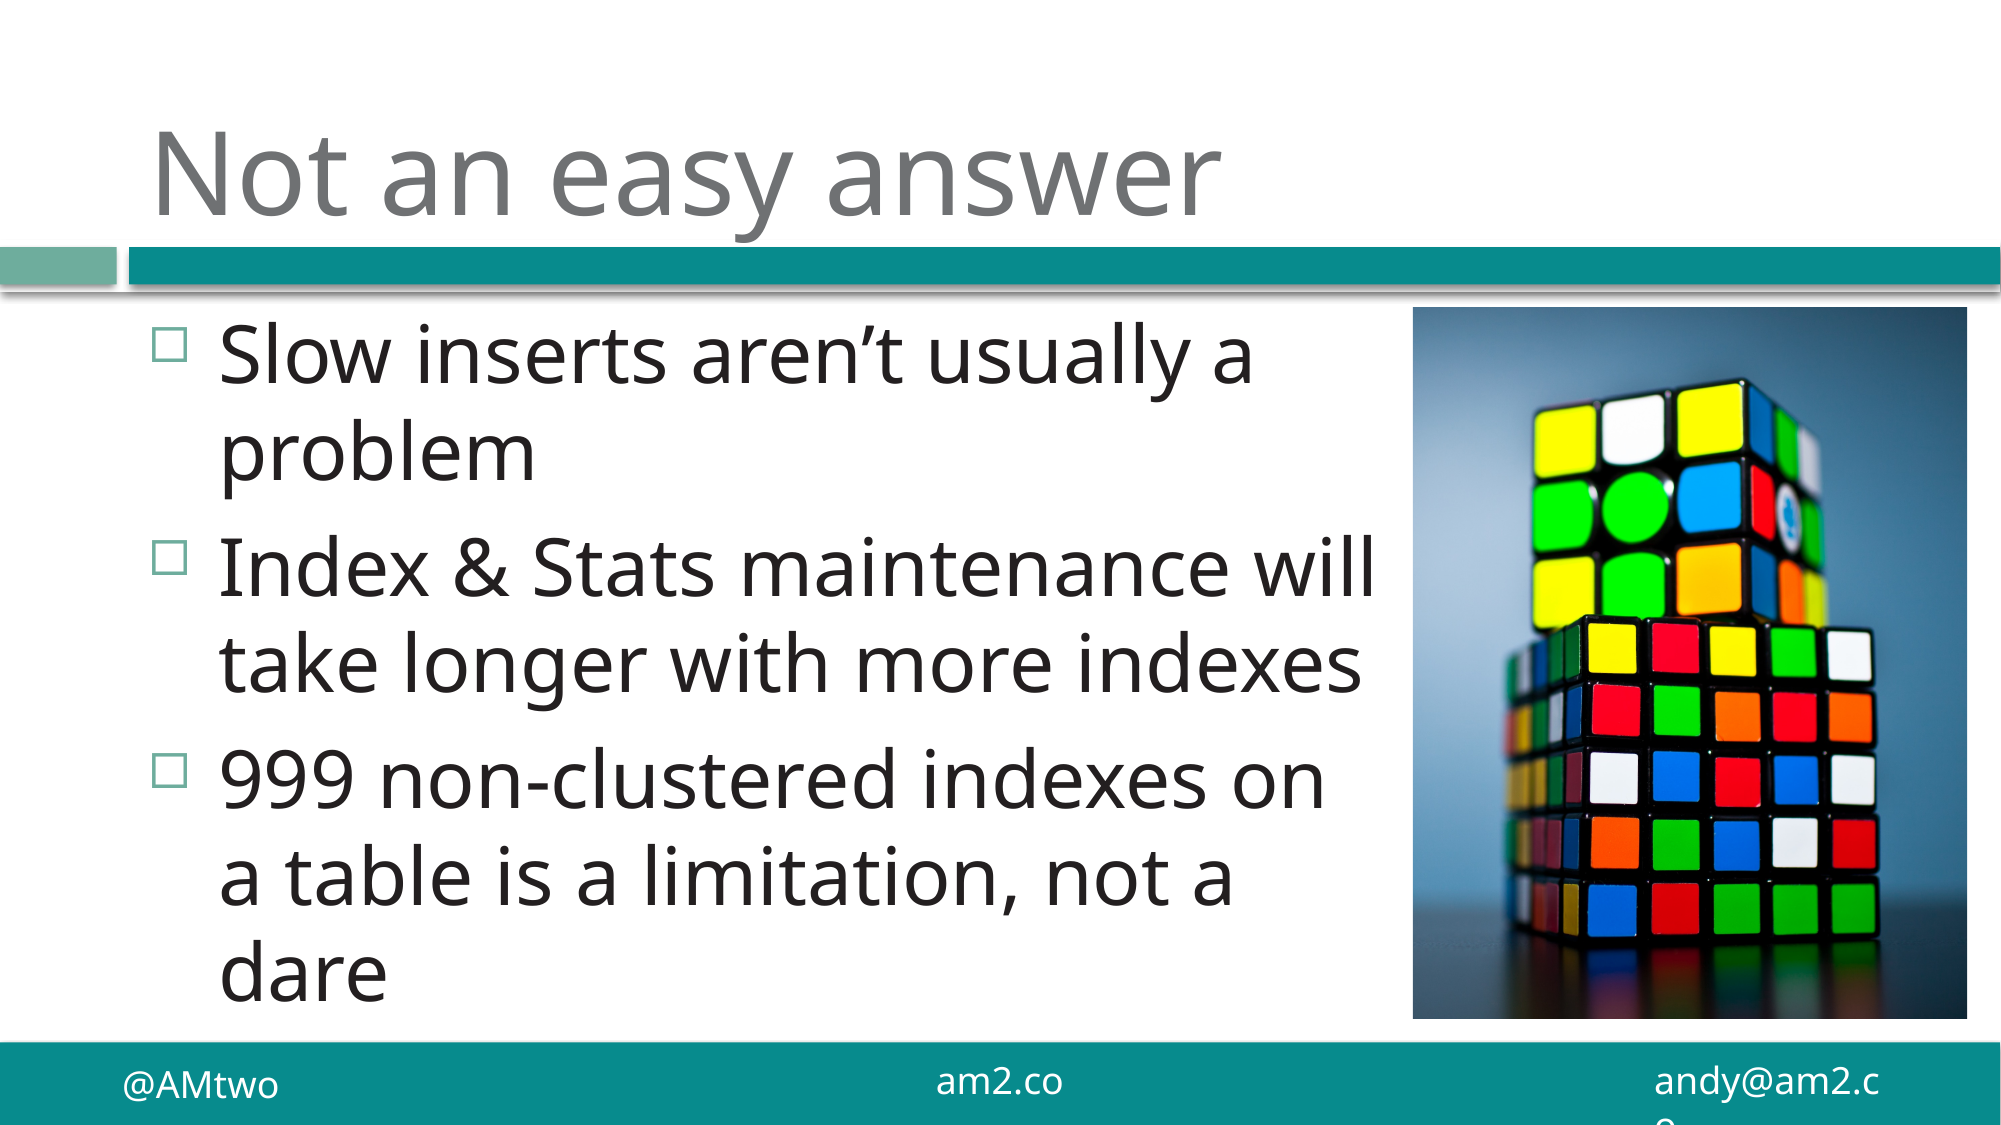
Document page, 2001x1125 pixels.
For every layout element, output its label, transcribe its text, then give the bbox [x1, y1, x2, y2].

title Not an easy answer [133, 25, 1917, 246]
list Slow inserts aren’t usually a problem Index & Stats maintenance will take longer with more indexes 999 non-clustered indexes on a table is a limitation, not a dare [133, 295, 1401, 1013]
picture [1412, 307, 1968, 1020]
